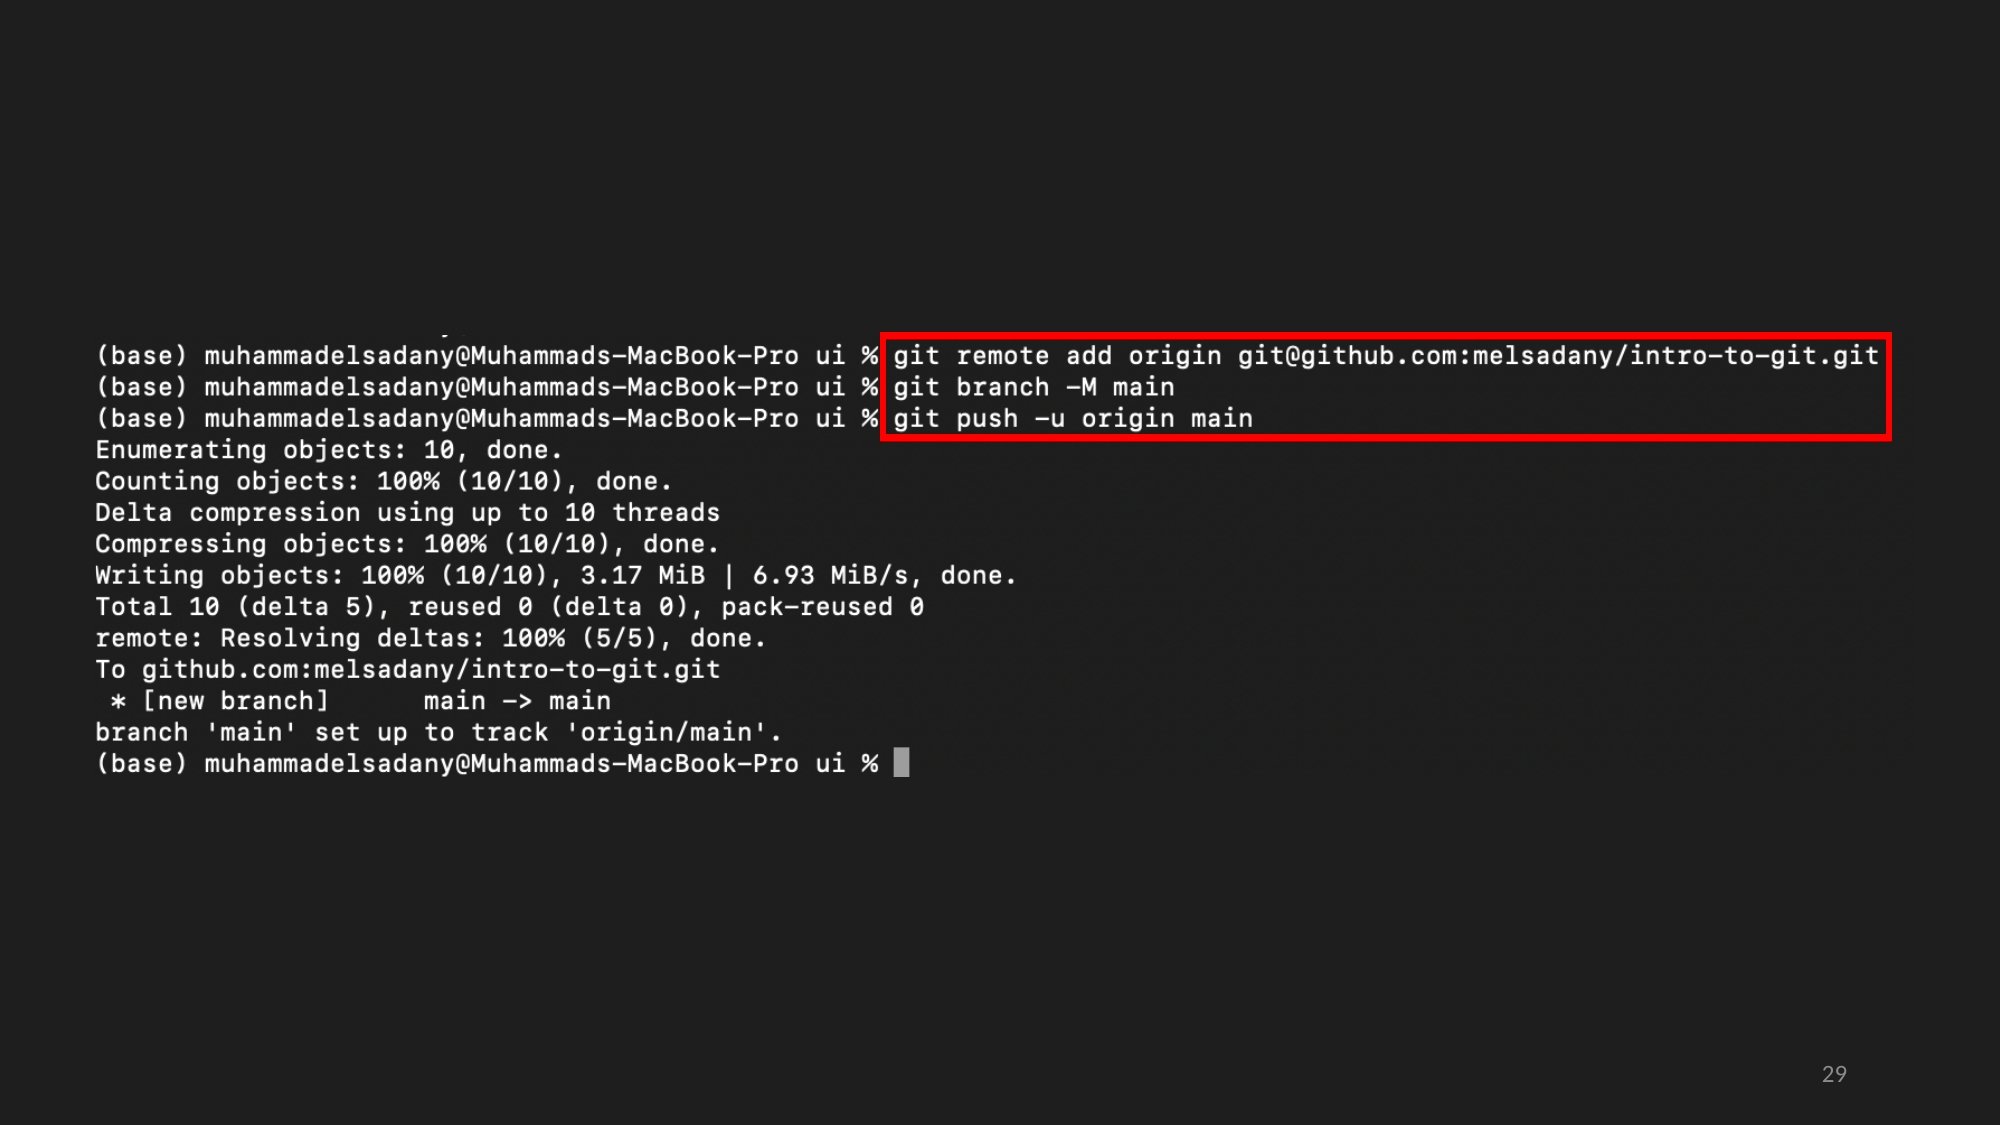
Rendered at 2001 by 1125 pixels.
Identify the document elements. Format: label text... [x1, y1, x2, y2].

slide_number 29 [1412, 1042, 1863, 1103]
picture [95, 335, 1916, 777]
